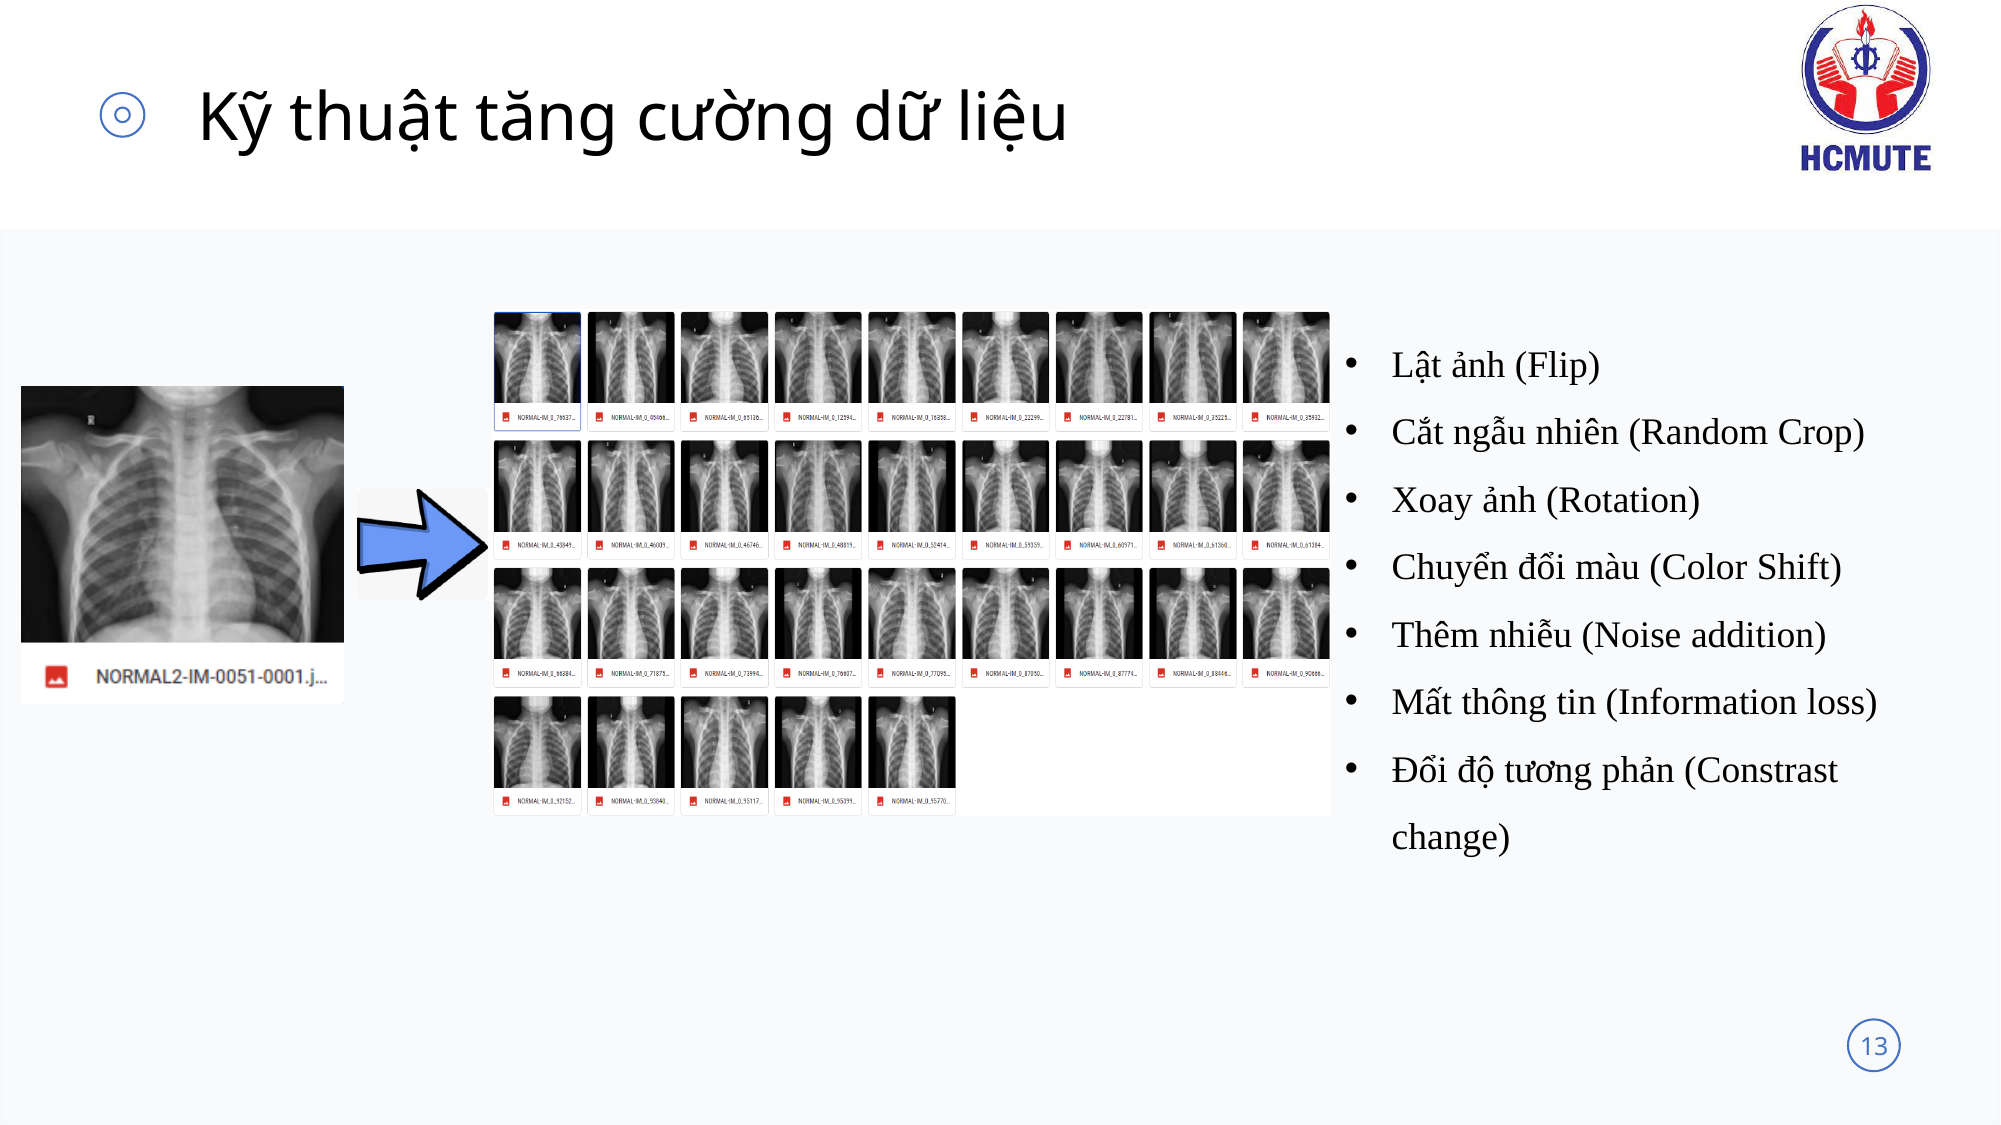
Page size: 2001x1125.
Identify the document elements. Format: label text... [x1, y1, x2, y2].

picture [21, 386, 344, 704]
picture [357, 309, 1331, 816]
picture [1780, 1, 1953, 174]
list Kỹ thuật tăng cường dữ liệu [182, 74, 1694, 155]
text_box Lật ảnh (Flip) Cắt ngẫu nhiên (Random Crop) Xoay ảnh (Rotation) Chuyển đổi màu (Color Shift) Thêm nhiễu (Noise addition) Mất thông tin (Information loss) Đổi độ tương phản (Constrast change) [1330, 309, 1917, 865]
